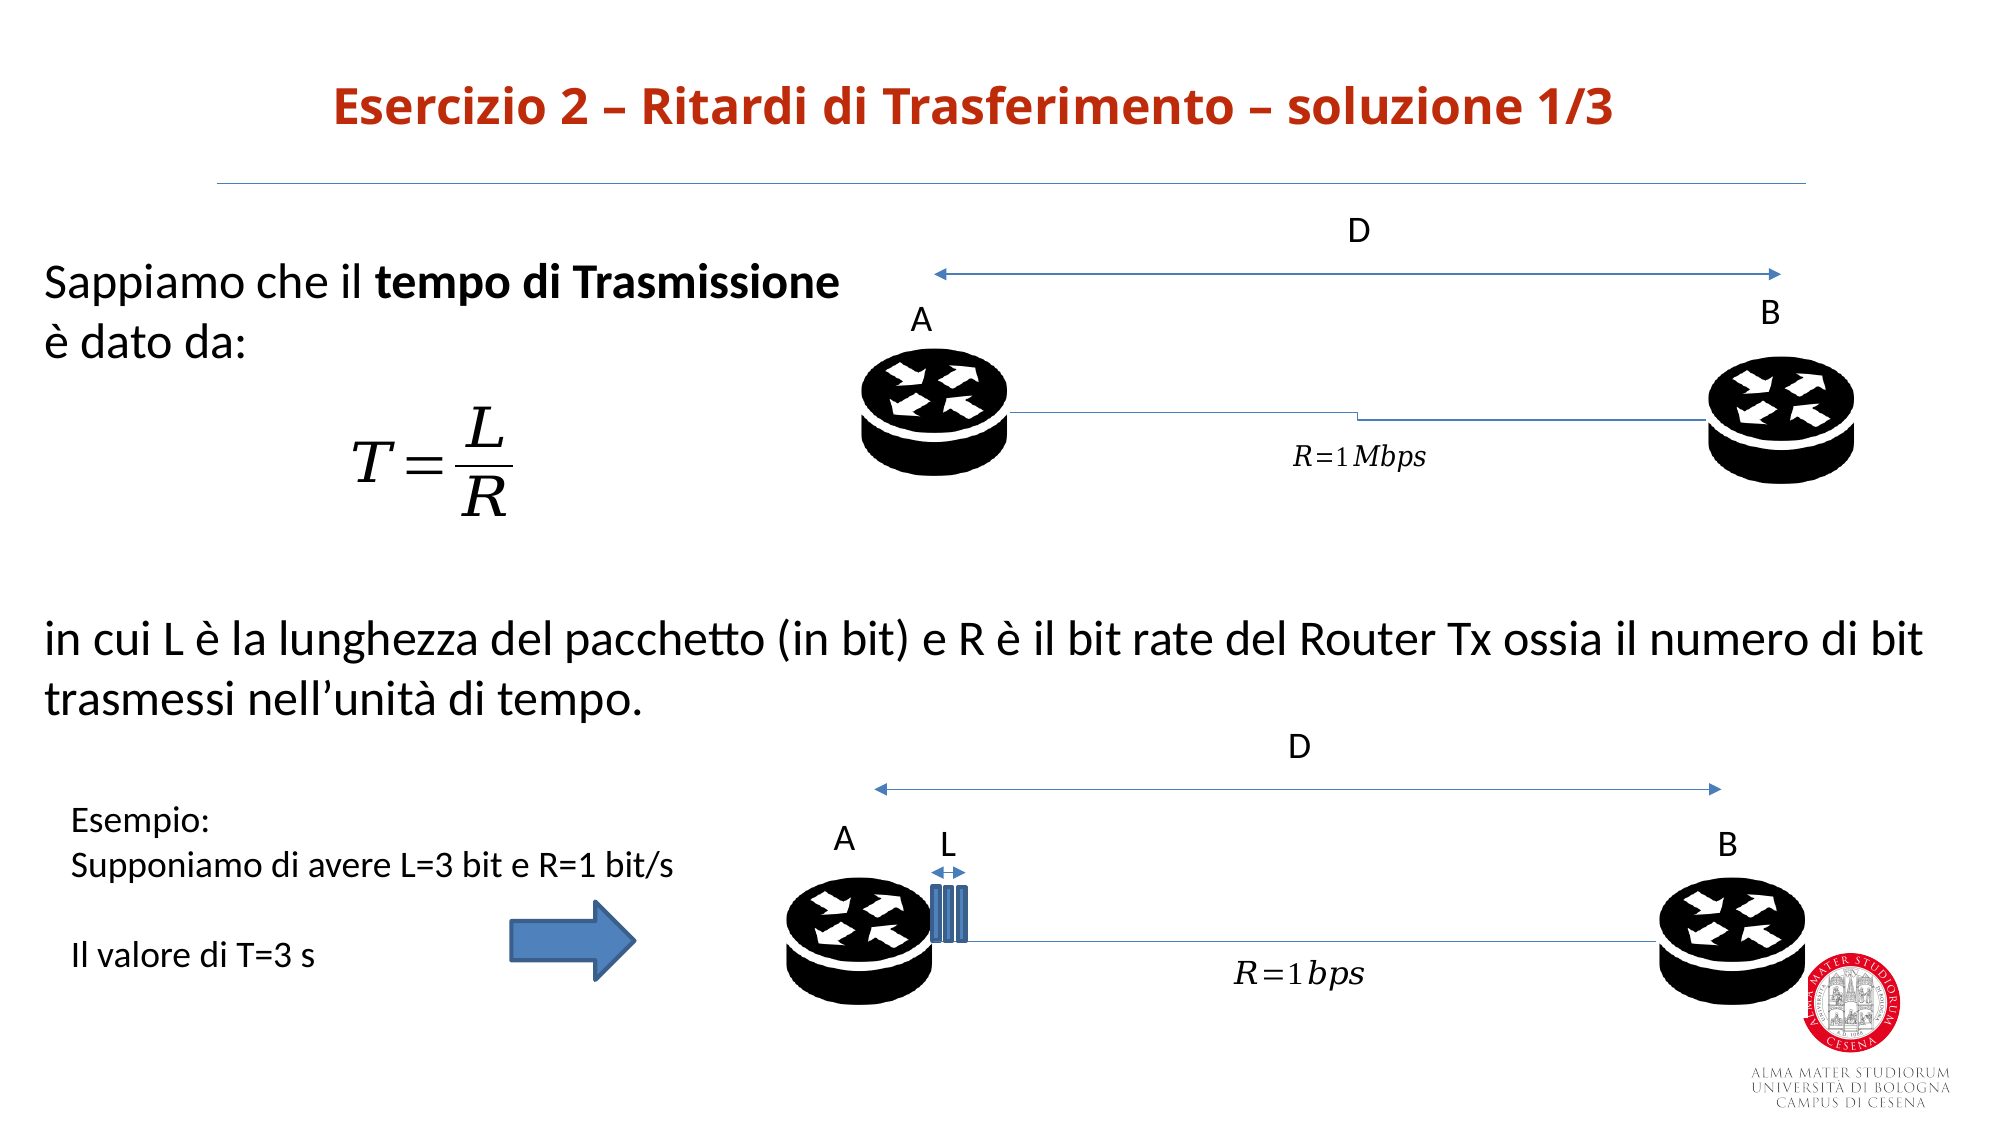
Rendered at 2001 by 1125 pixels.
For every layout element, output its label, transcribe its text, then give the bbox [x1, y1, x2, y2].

text_box Esempio: Supponiamo di avere L=3 bit e R=1 bit/s Il valore di T=3 s [56, 787, 766, 983]
text_box A [819, 805, 871, 863]
text_box L [925, 812, 972, 872]
text_box Sappiamo che il tempo di Trasmissione è dato da: [29, 241, 853, 376]
text_box D [1273, 713, 1326, 773]
text_box [956, 885, 968, 940]
text_box in cui L è la lunghezza del pacchetto (in bit) e R è il bit rate del Router Tx ossia il numero di bit trasmessi nell’unità di tempo. [29, 597, 1940, 733]
text_box Esercizio 2 – Ritardi di Trasferimento – soluzione 1/3 [317, 81, 1706, 183]
text_box B [1702, 812, 1753, 863]
text_box [509, 899, 637, 982]
picture [1655, 864, 1981, 1118]
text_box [858, 197, 1857, 497]
picture [782, 864, 935, 1019]
text_box [943, 885, 954, 940]
